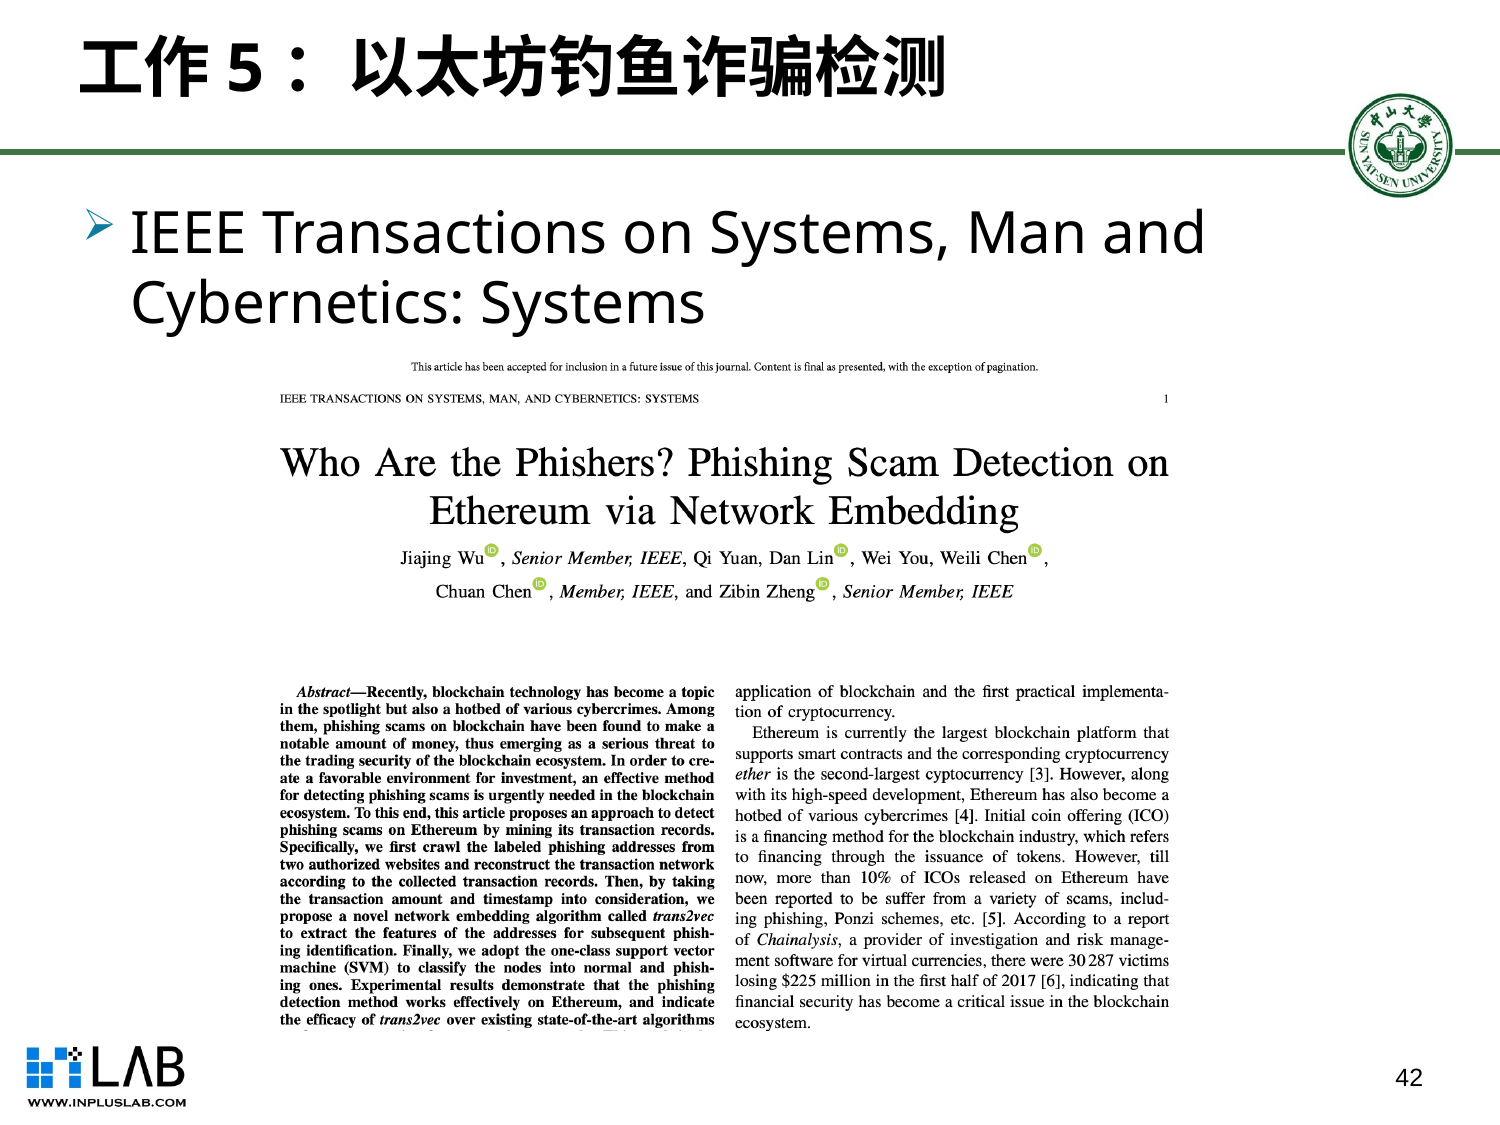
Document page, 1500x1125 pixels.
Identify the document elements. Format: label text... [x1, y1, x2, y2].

picture [210, 347, 1249, 1031]
picture [14, 1036, 200, 1119]
picture [1345, 90, 1455, 200]
list IEEE Transactions on Systems, Man and Cybernetics: Systems [67, 187, 1432, 1038]
title 工作5：以太坊钓鱼诈骗检测 [62, 24, 1421, 113]
